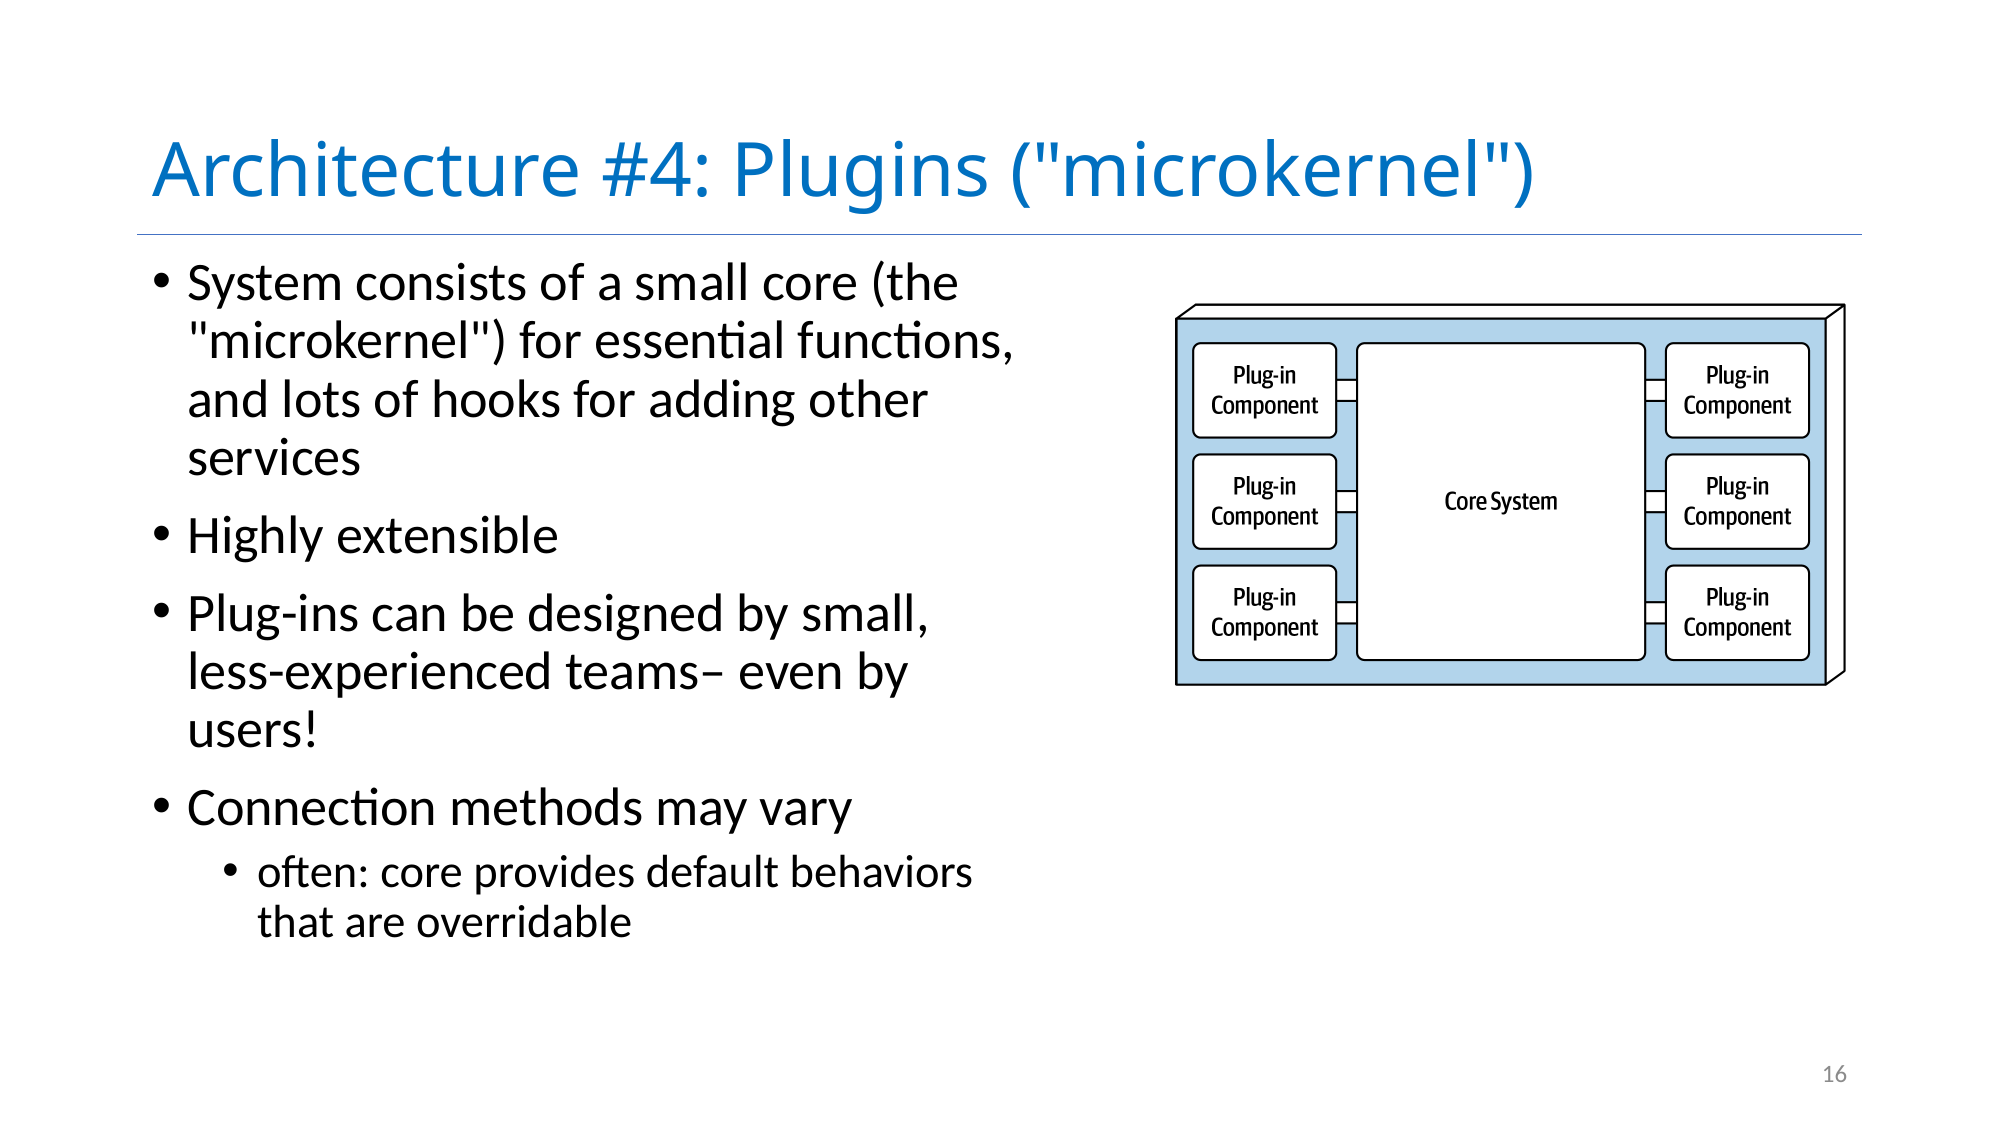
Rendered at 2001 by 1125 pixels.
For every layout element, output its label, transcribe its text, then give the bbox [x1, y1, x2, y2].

slide_number 16 [1412, 1042, 1863, 1103]
picture [1175, 303, 1846, 686]
title Architecture #4: Plugins ("microkernel") [137, 3, 1863, 221]
list System consists of a small core (the "microkernel") for essential functions, and lots of hooks for adding other services Highly extensible Plug-ins can be designed by small, less-experienced teams– even by users! Connection methods may vary often: core provides default behaviors that are overridable [137, 246, 1052, 960]
